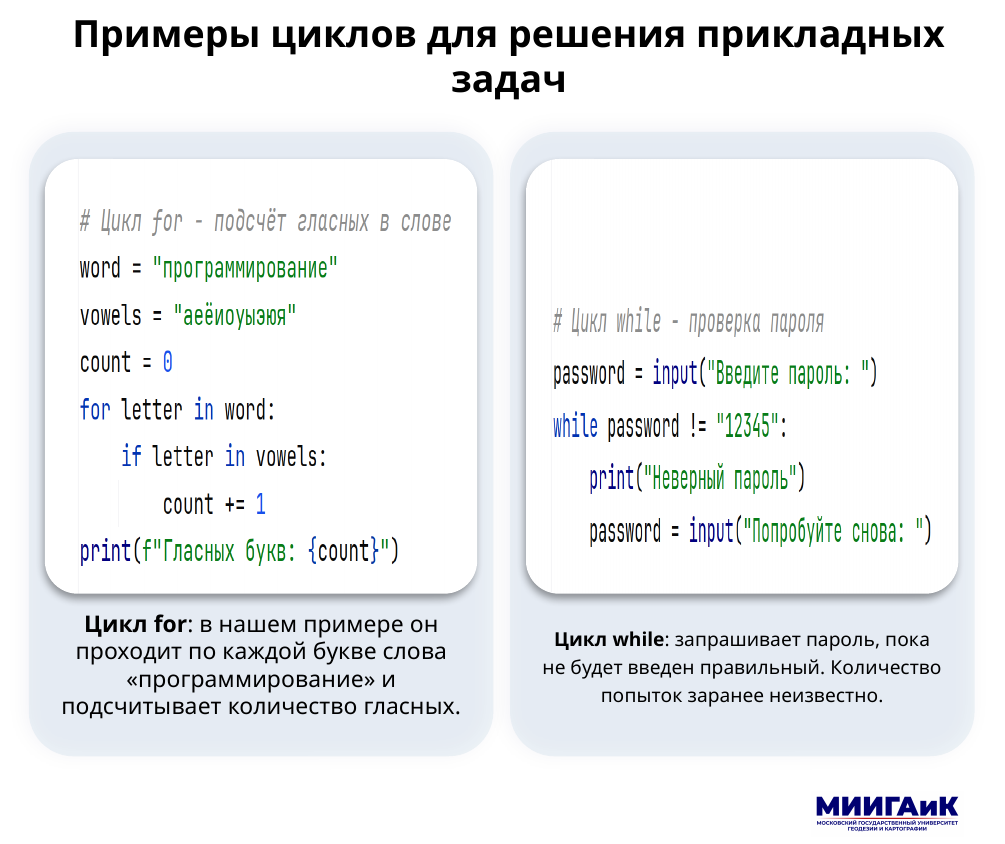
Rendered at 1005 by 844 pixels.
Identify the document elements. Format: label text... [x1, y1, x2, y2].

list Цикл for: в нашем примере он проходит по каждой букве слова «программирование» и подсчитывает количество гласных. [45, 602, 478, 727]
list Цикл while: запрашивает пароль, пока не будет введен правильный. Количество попыток заранее неизвестно. [526, 602, 959, 727]
list Примеры циклов для решения прикладных задач [29, 16, 975, 95]
picture [811, 791, 964, 837]
picture [44, 158, 478, 594]
picture [525, 158, 959, 594]
